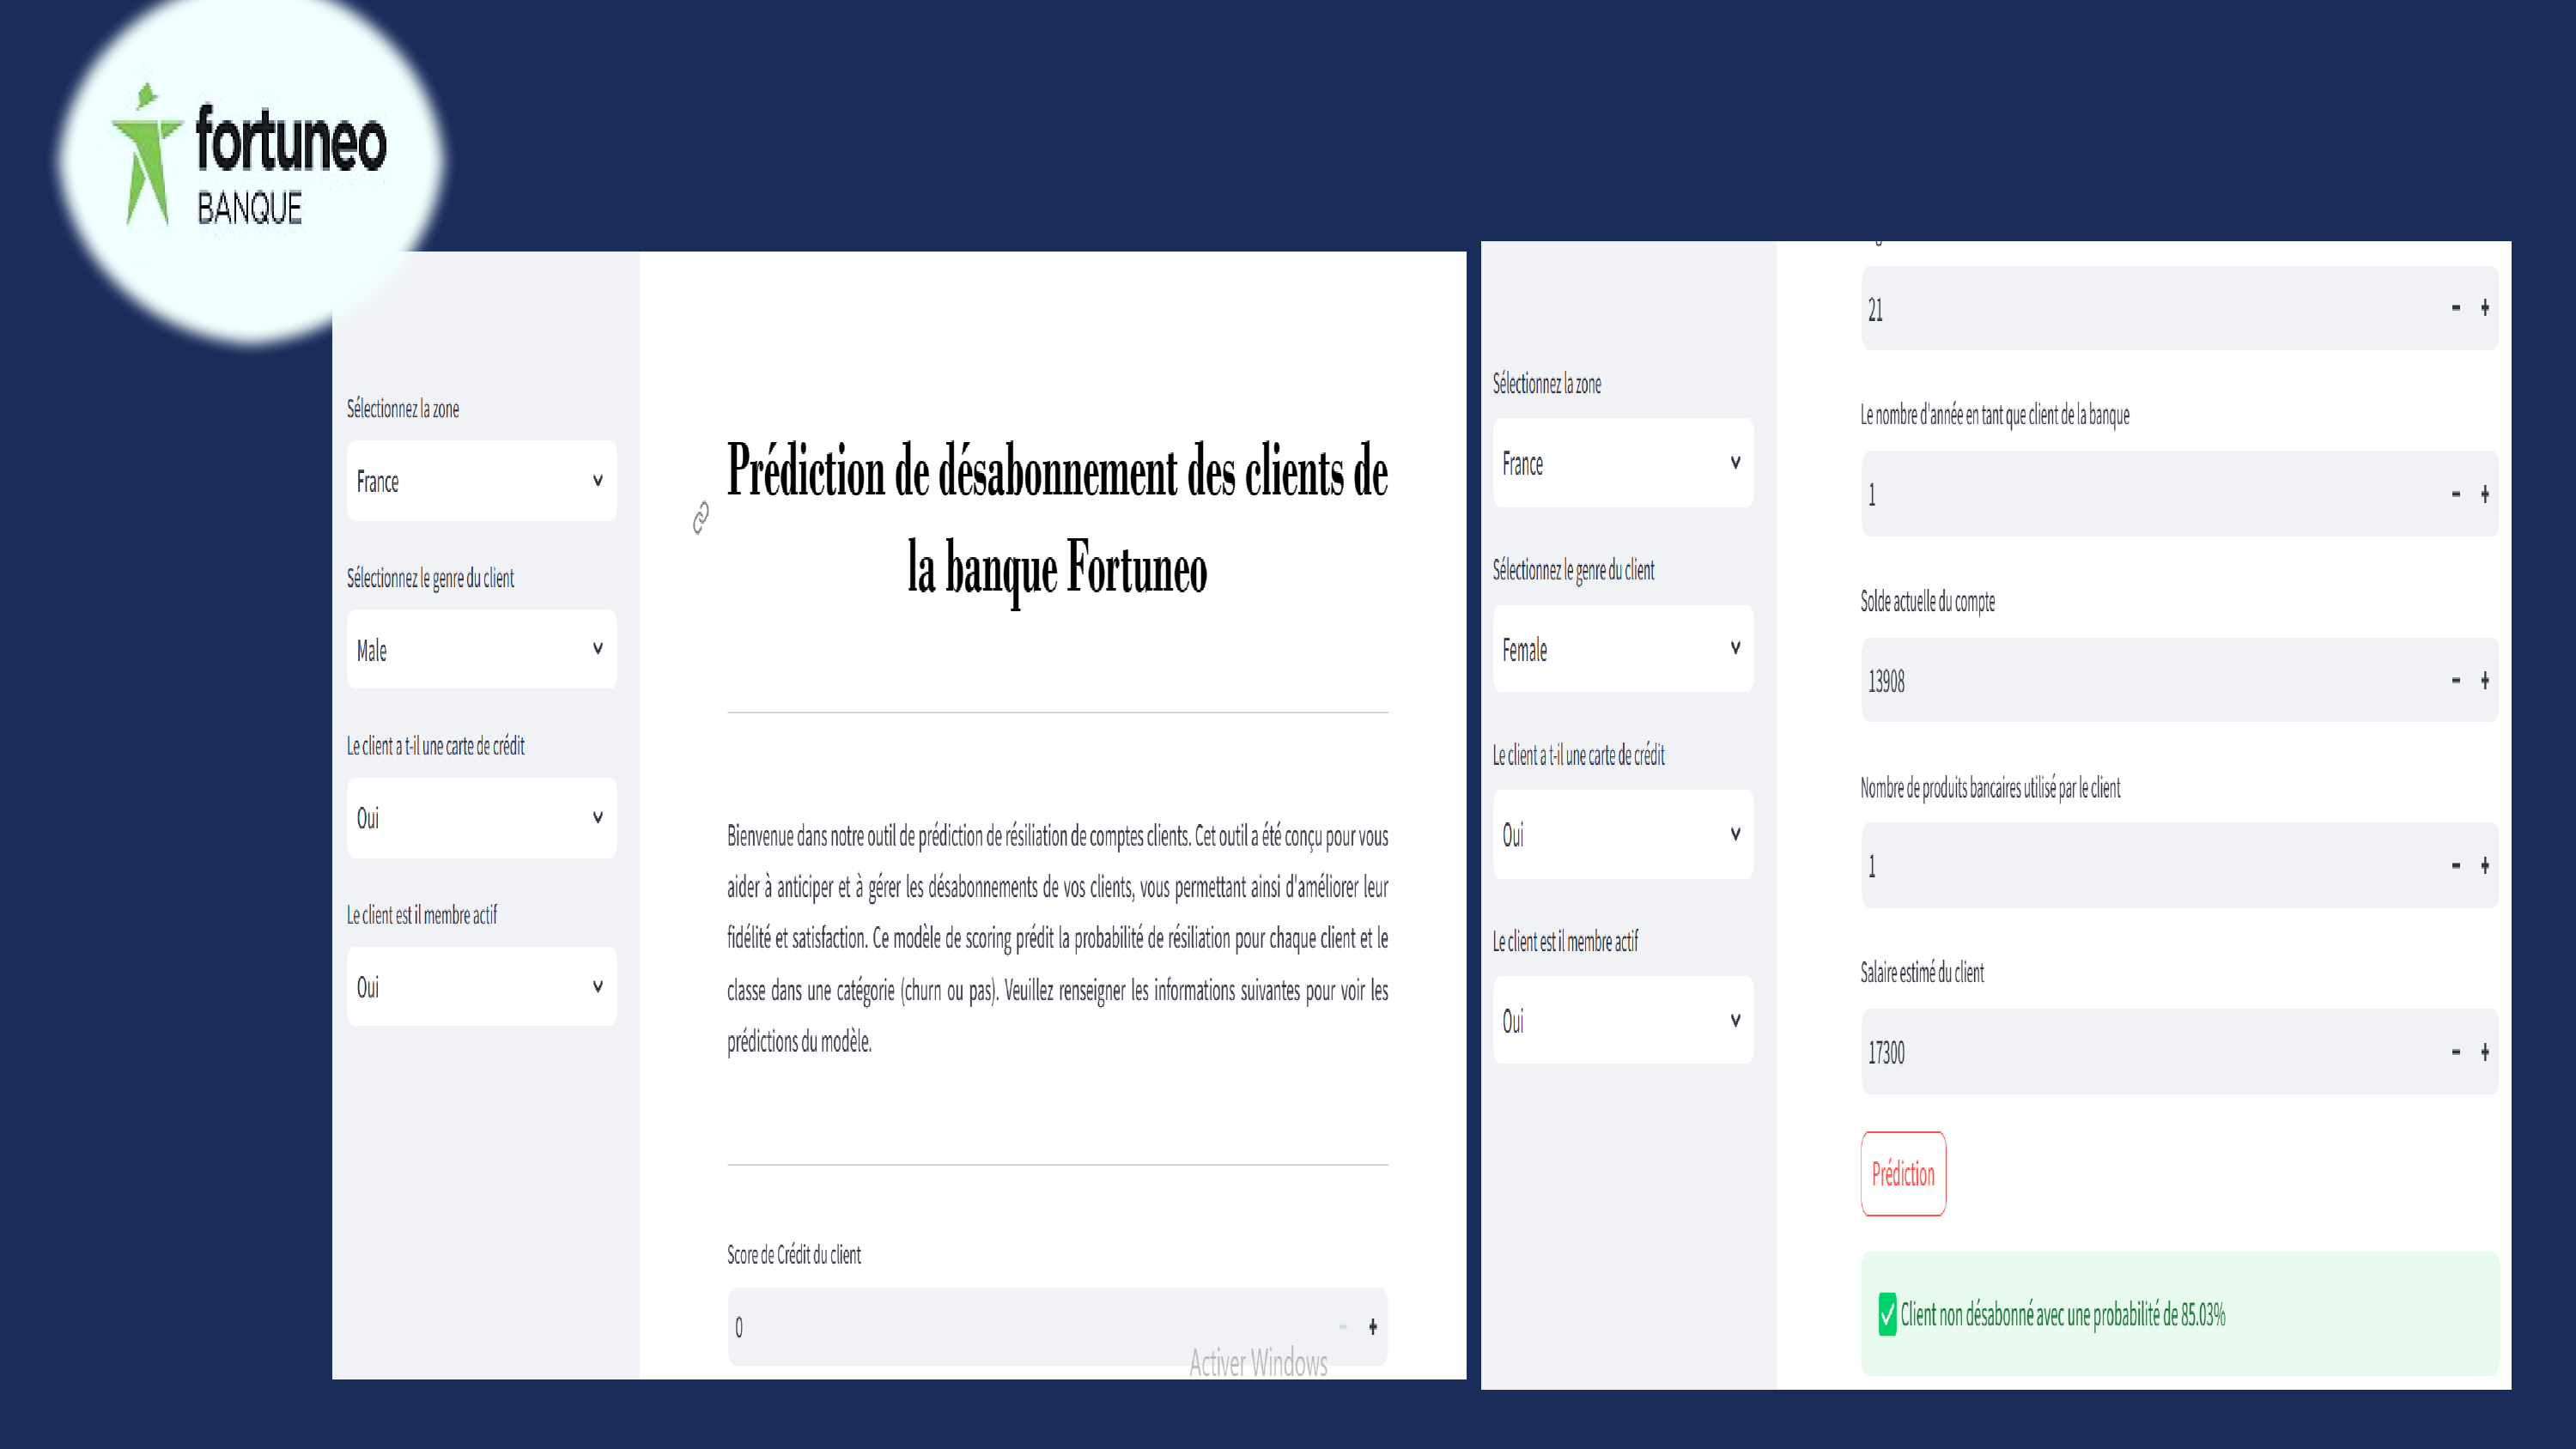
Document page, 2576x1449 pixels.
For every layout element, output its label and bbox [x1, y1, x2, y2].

picture [42, 0, 1467, 1379]
picture [1480, 241, 2512, 1391]
